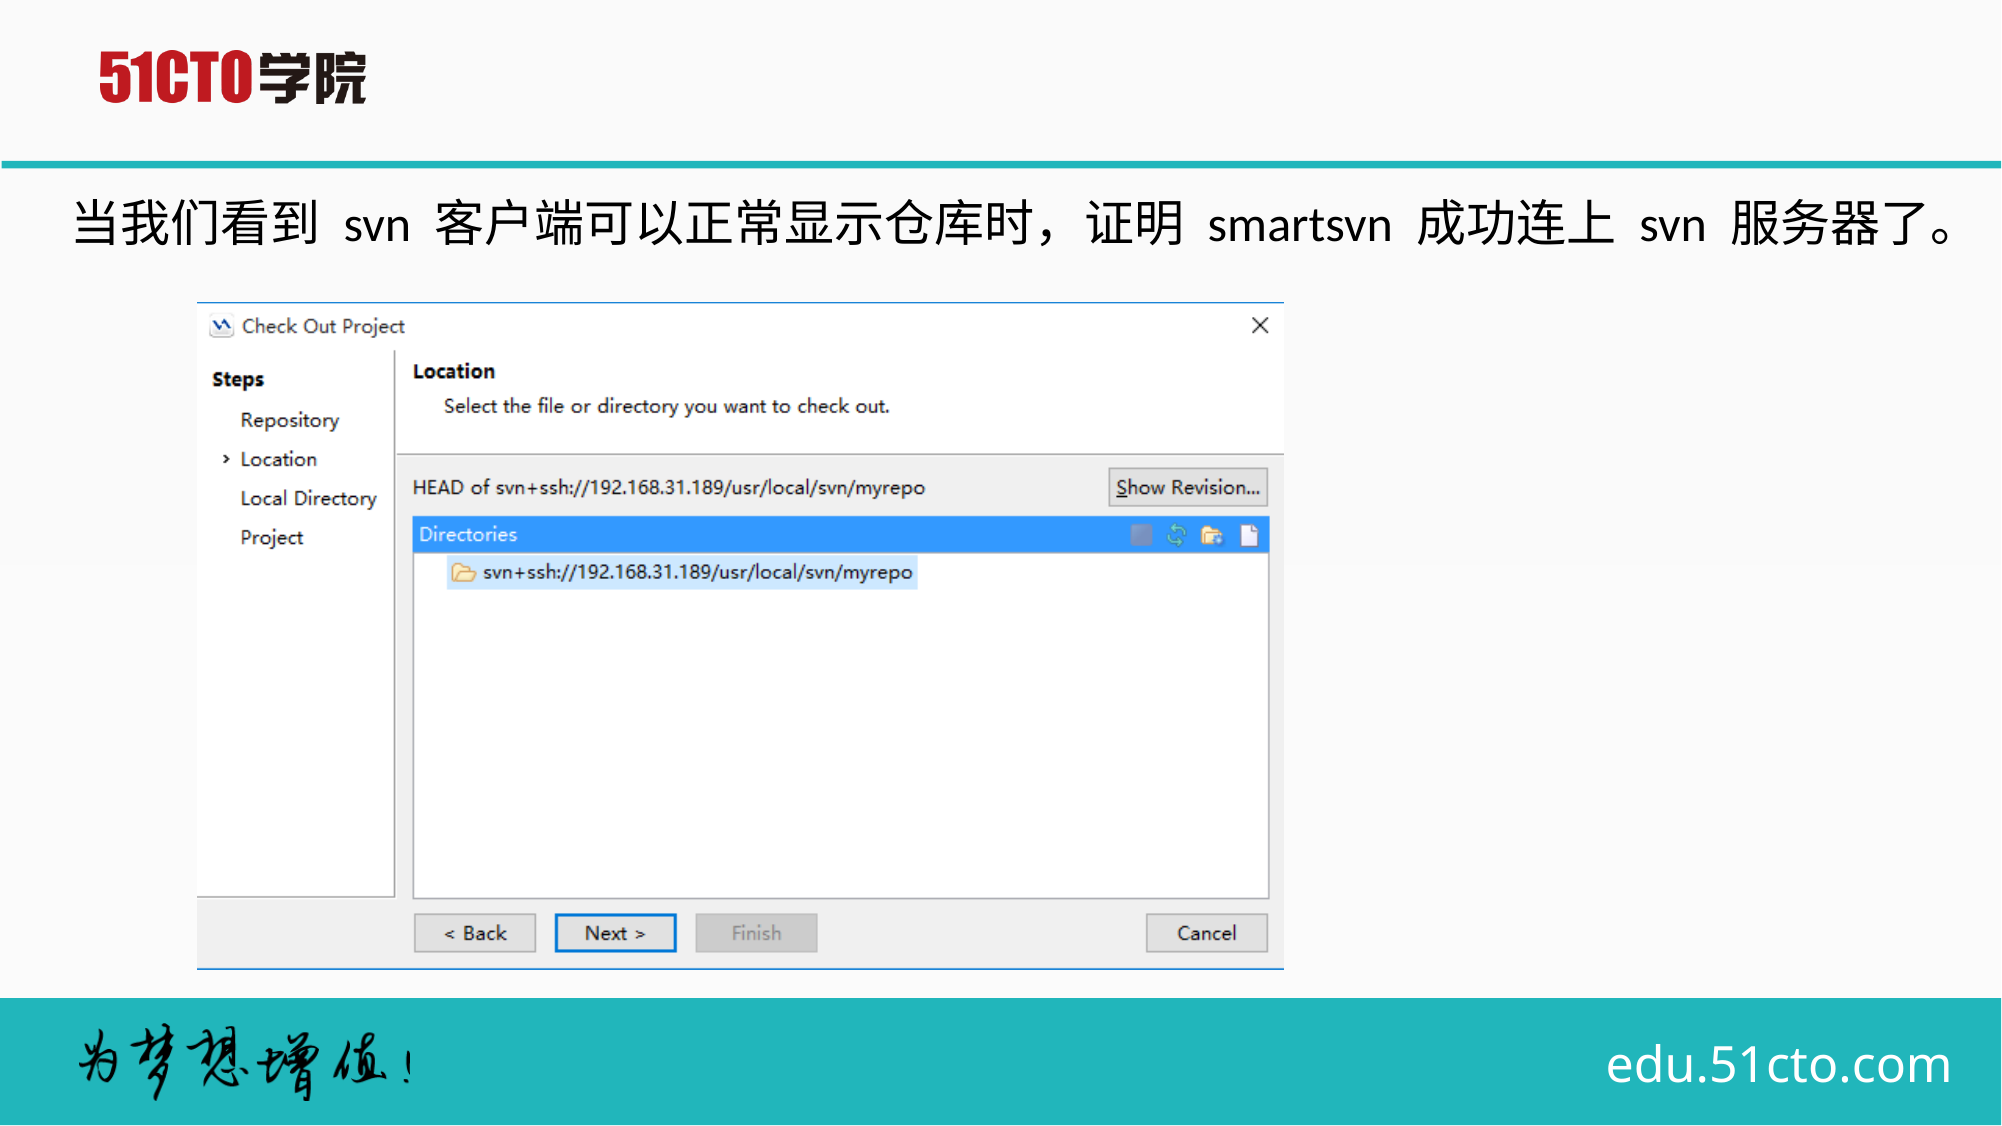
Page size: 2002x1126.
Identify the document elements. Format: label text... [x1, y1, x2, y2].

picture [79, 1023, 410, 1101]
text_box 当我们看到 svn 客户端可以正常显示仓库时，证明 smartsvn 成功连上 svn 服务器了。 [55, 184, 1995, 260]
picture [100, 50, 366, 104]
picture [197, 302, 1284, 970]
